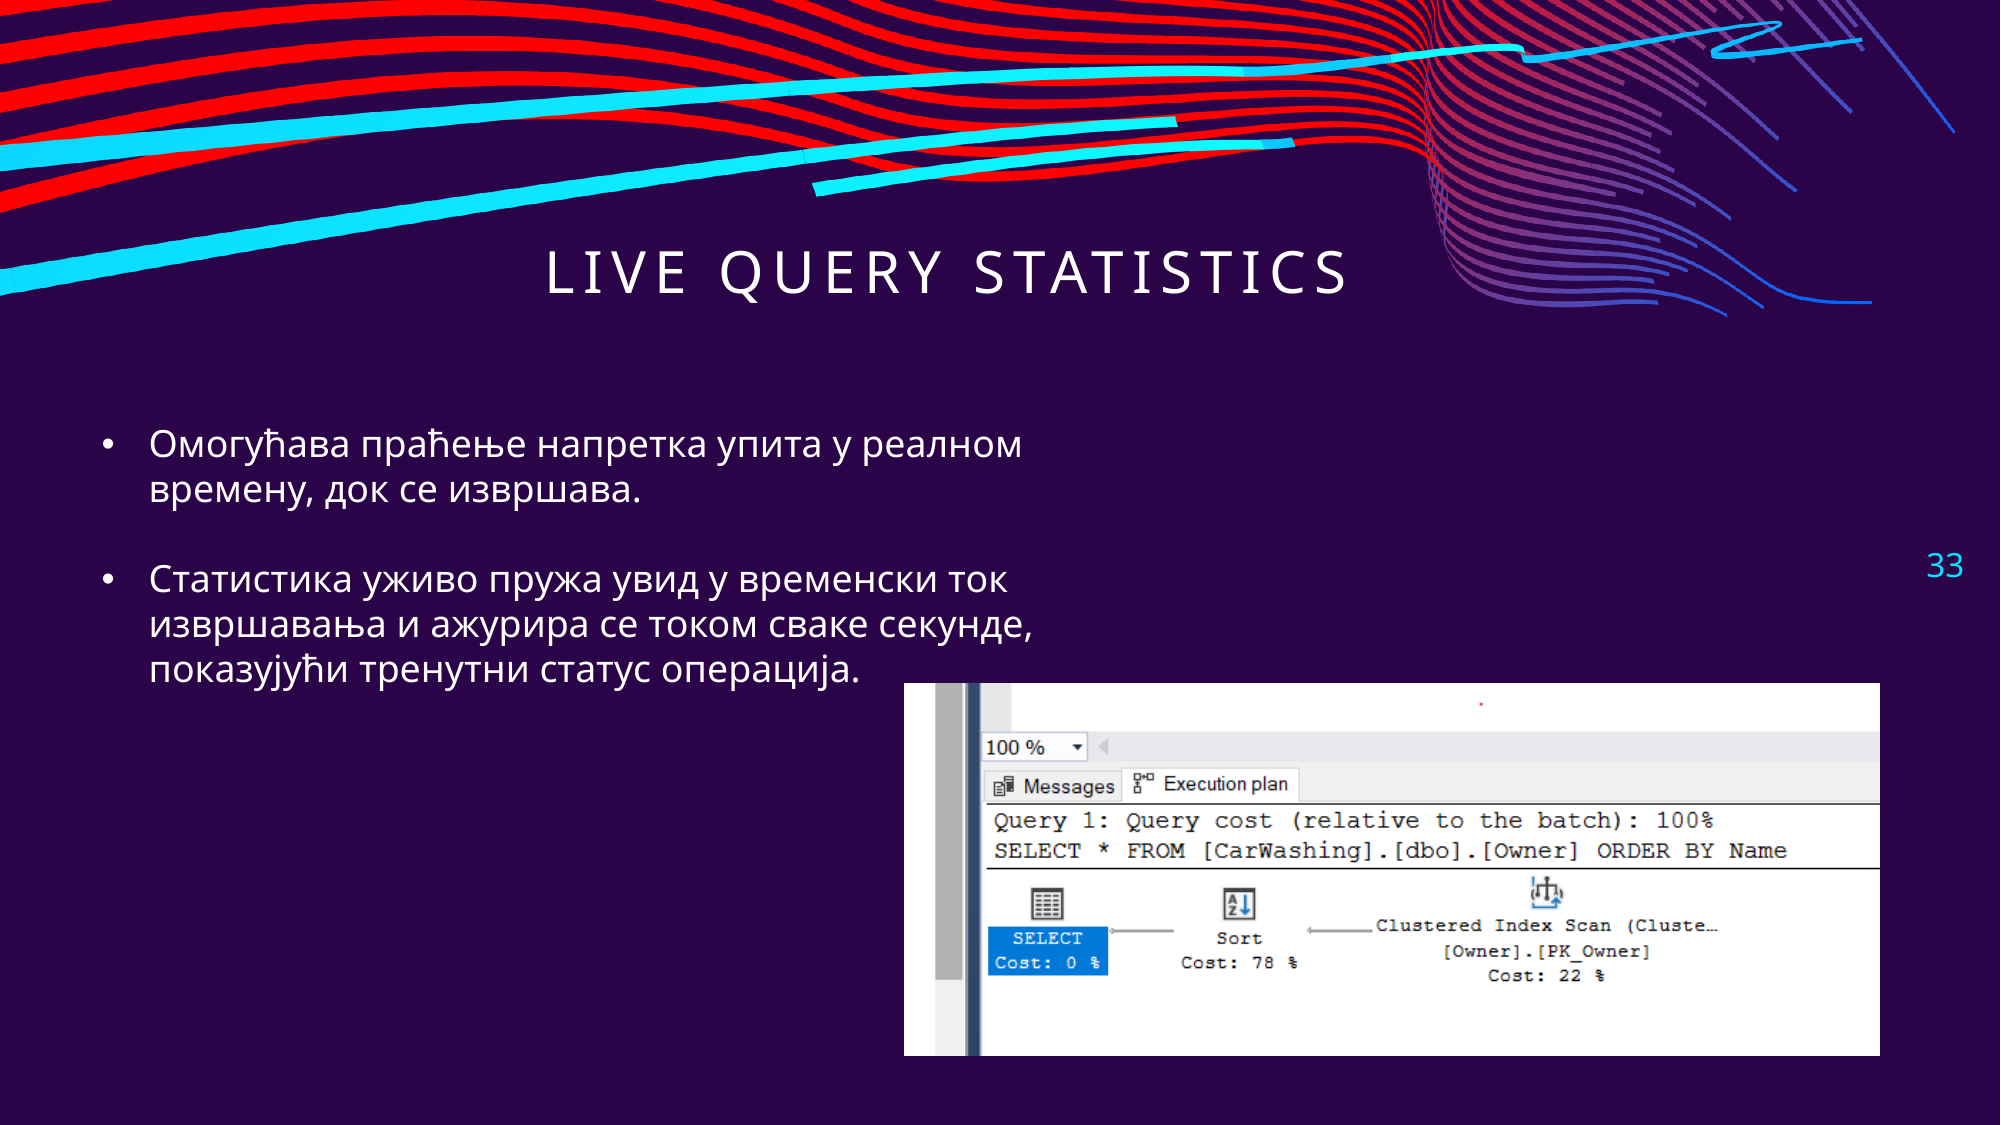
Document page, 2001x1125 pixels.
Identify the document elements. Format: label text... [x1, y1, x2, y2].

title Live Query Statistics [423, 235, 1470, 331]
slide_number 33 [1889, 519, 1980, 615]
picture [0, 0, 2000, 1125]
text_box Oмогућава праћење напретка упита у реалном времену, док се извршава. Статистика уживо пружа увид у временски ток извршавања и ажурира се током сваке секунде, показујући тренутни статус операција. [86, 413, 1087, 698]
